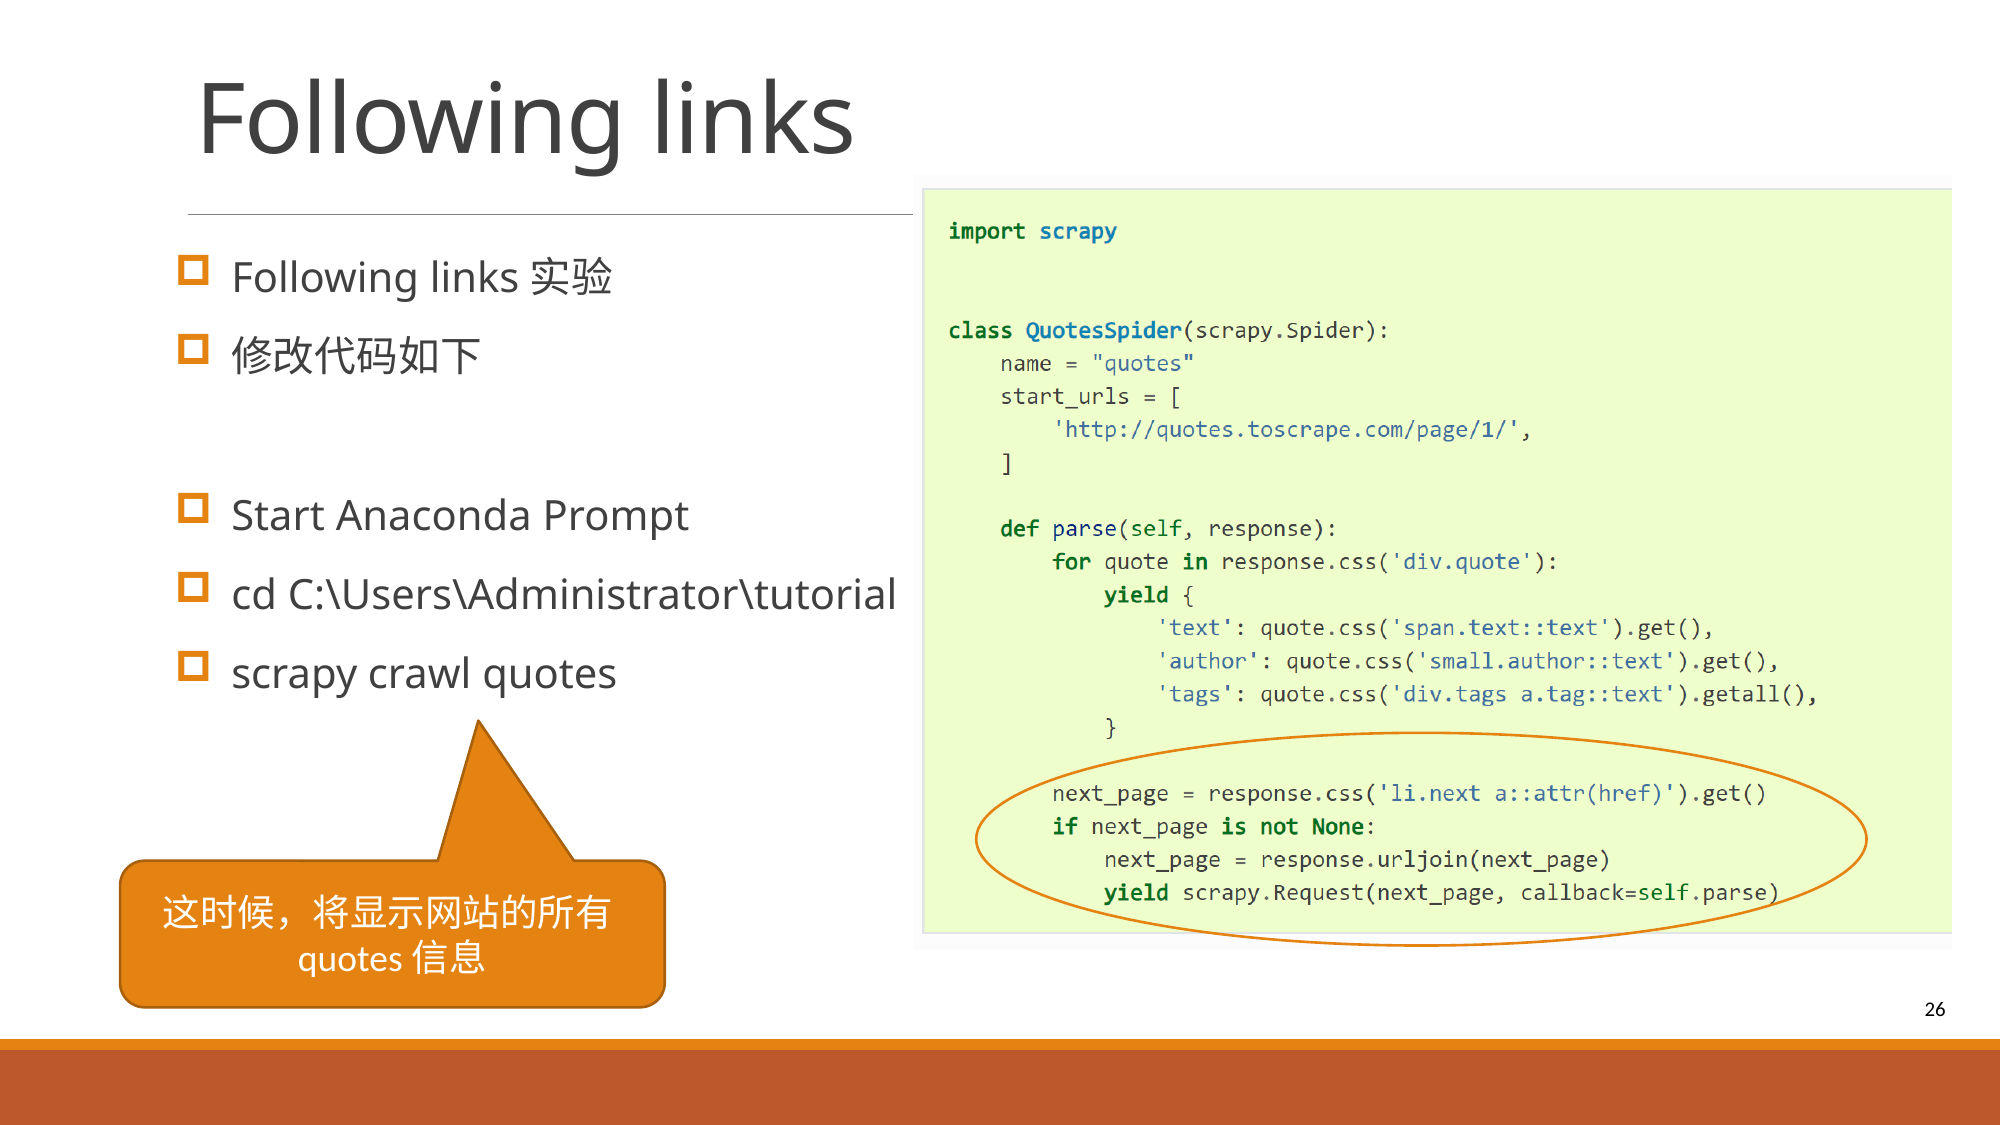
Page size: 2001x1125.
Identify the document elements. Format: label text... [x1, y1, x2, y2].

title Following links [180, 47, 1830, 181]
list Following links实验 修改代码如下 Start Anaconda Prompt cd C:\Users\Administrator\tutorial scrapy crawl quotes [174, 243, 1825, 1022]
text_box 这时候，将显示网站的所有quotes信息 [118, 719, 667, 1009]
picture [912, 174, 1952, 951]
